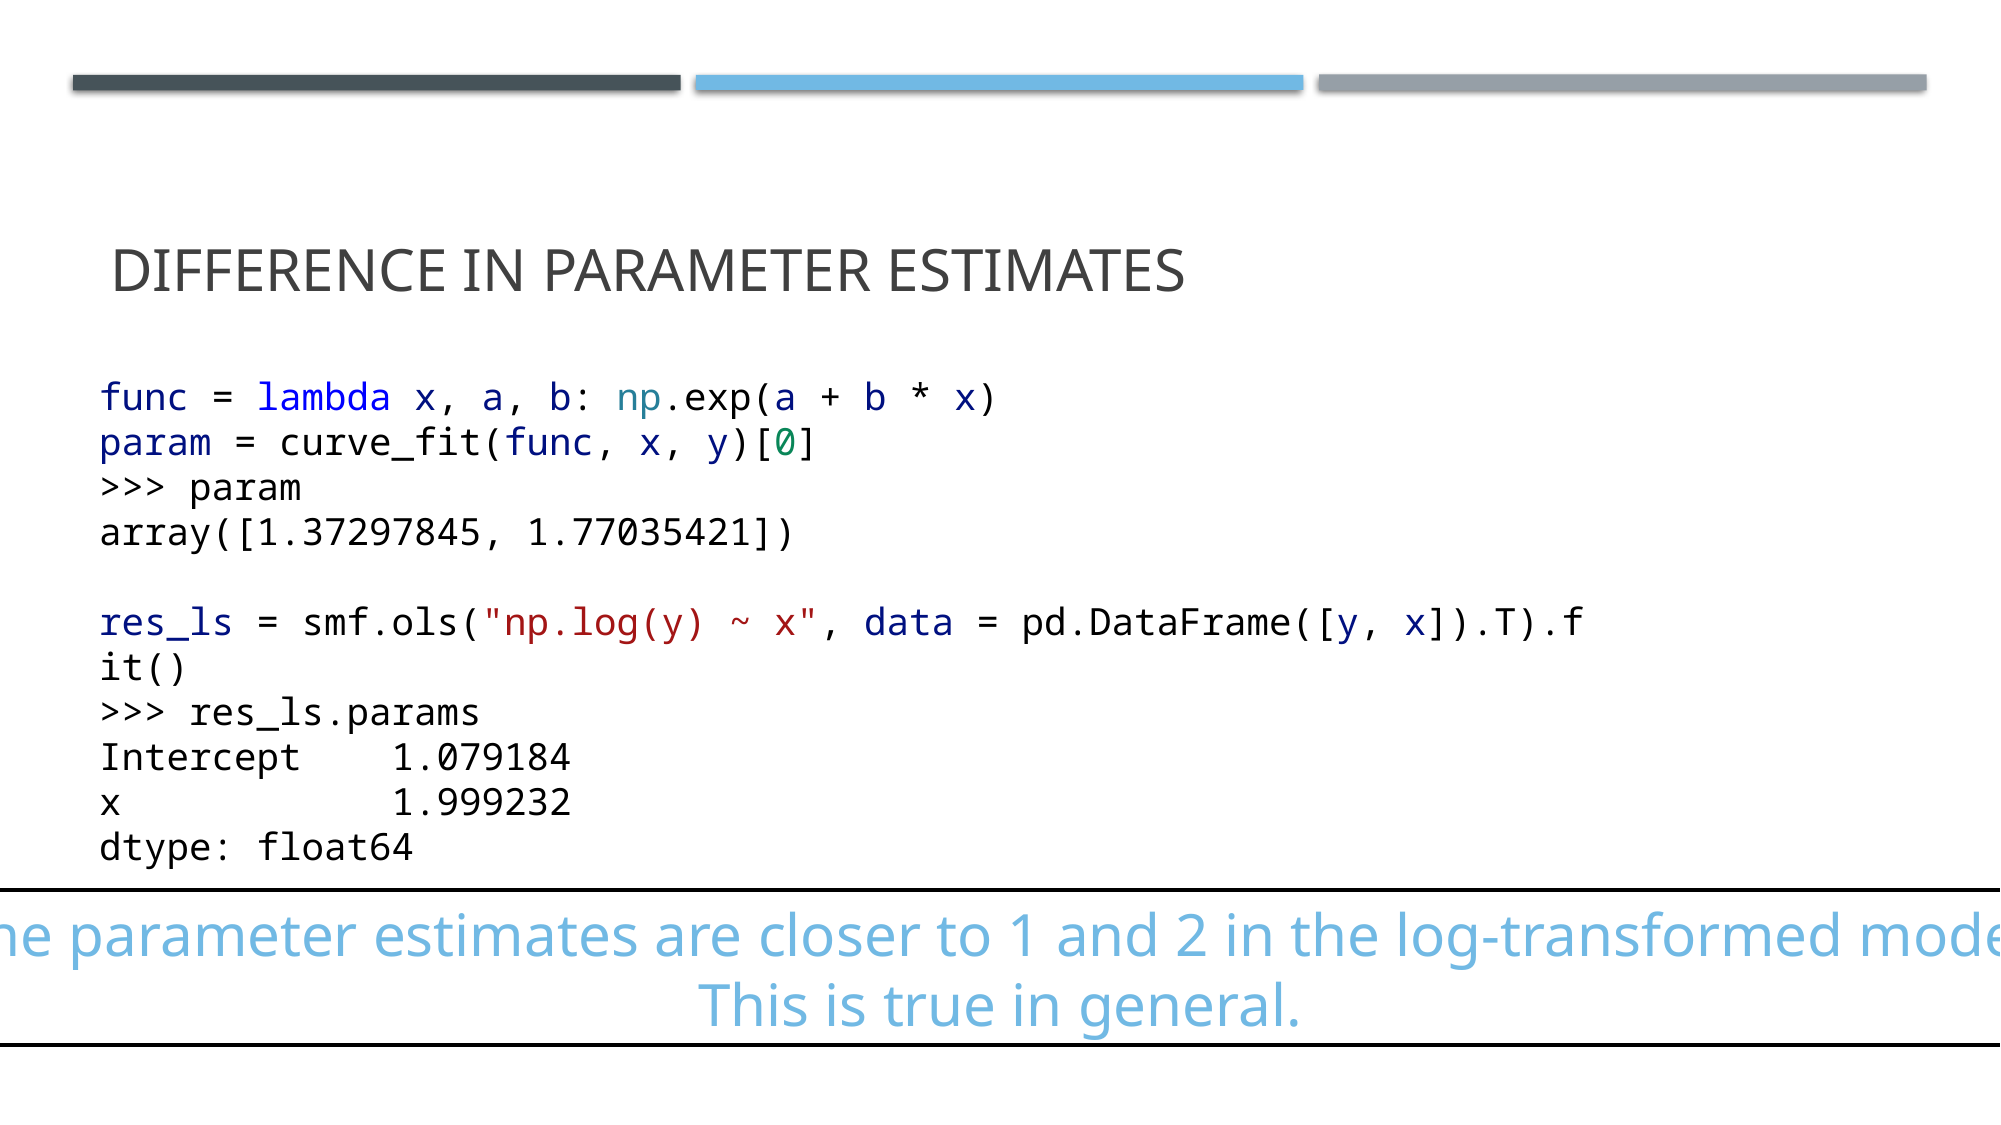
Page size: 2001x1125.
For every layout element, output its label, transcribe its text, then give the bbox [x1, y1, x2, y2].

text_box func = lambda x, a, b: np.exp(a + b * x) param = curve_fit(func, x, y)[0] >>> param array([1.37297845, 1.77035421]) res_ls = smf.ols("np.log(y) ~ x", data = pd.DataFrame([y, x]).T).fit() >>> res_ls.params Intercept 1.079184 x 1.999232 dtype: float64 [84, 365, 1608, 876]
text_box The parameter estimates are closer to 1 and 2 in the log-transformed model. This is true in general. [0, 888, 2000, 1047]
title Difference in parameter estimates [95, 115, 1905, 311]
